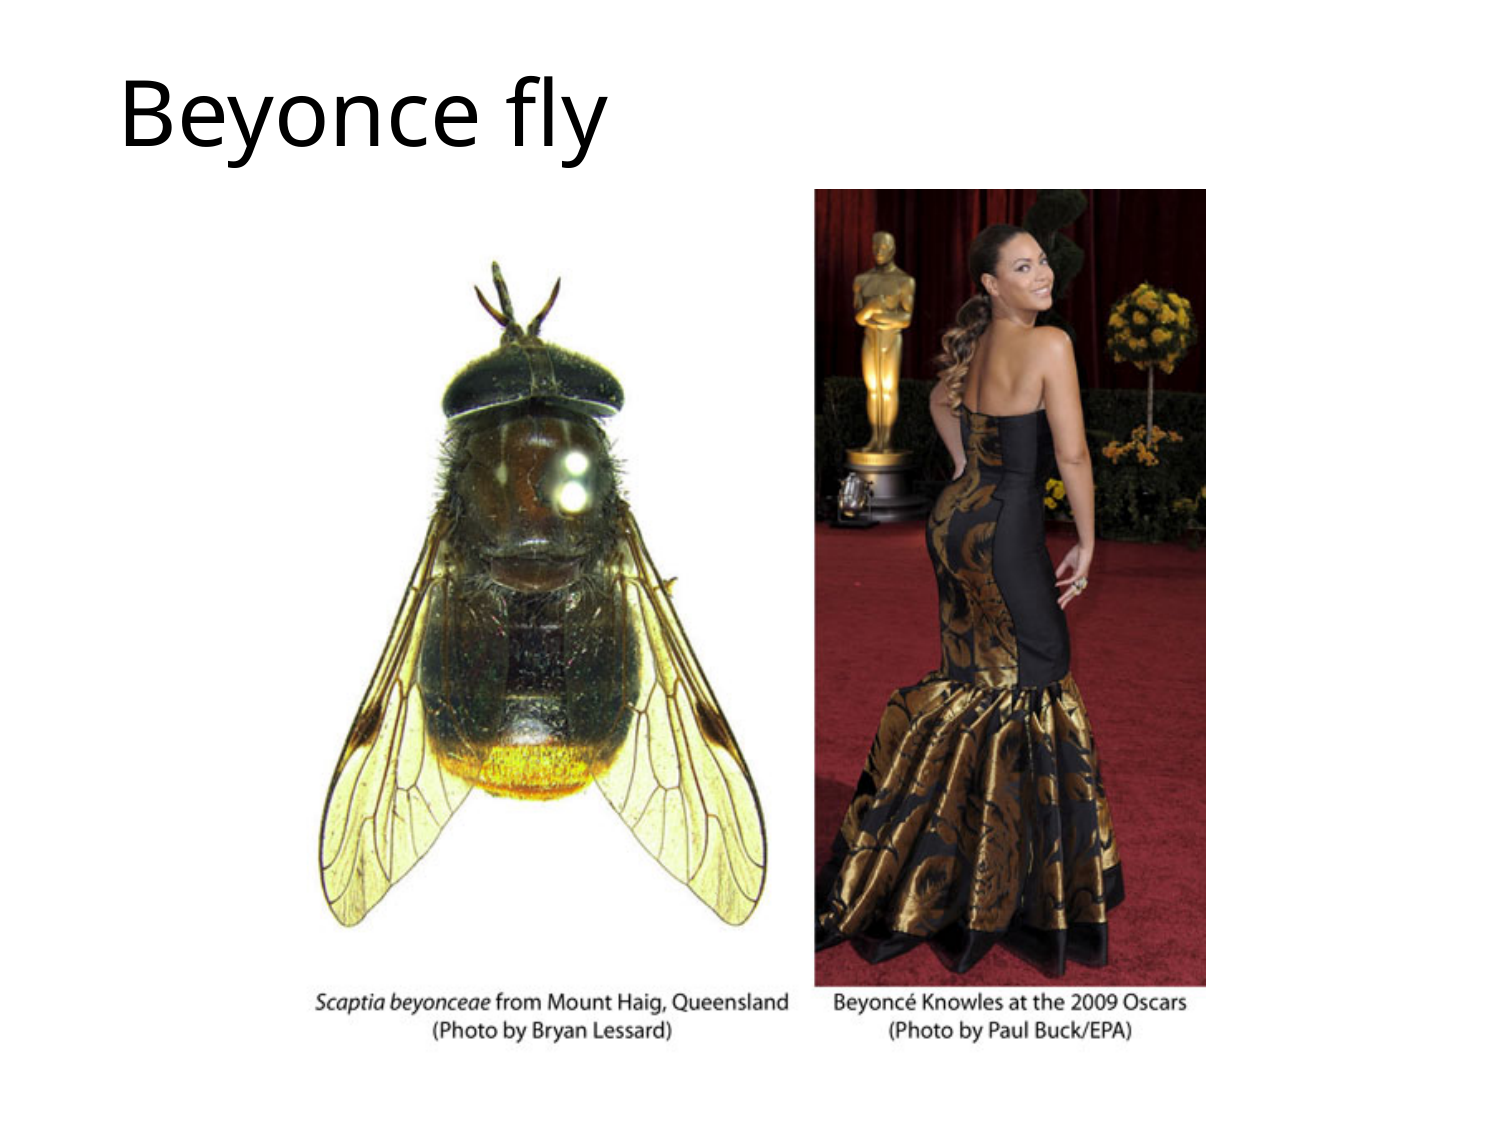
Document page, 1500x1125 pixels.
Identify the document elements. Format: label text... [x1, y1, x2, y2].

text_box Beyonce fly [103, 59, 1397, 278]
picture [294, 189, 1206, 1057]
